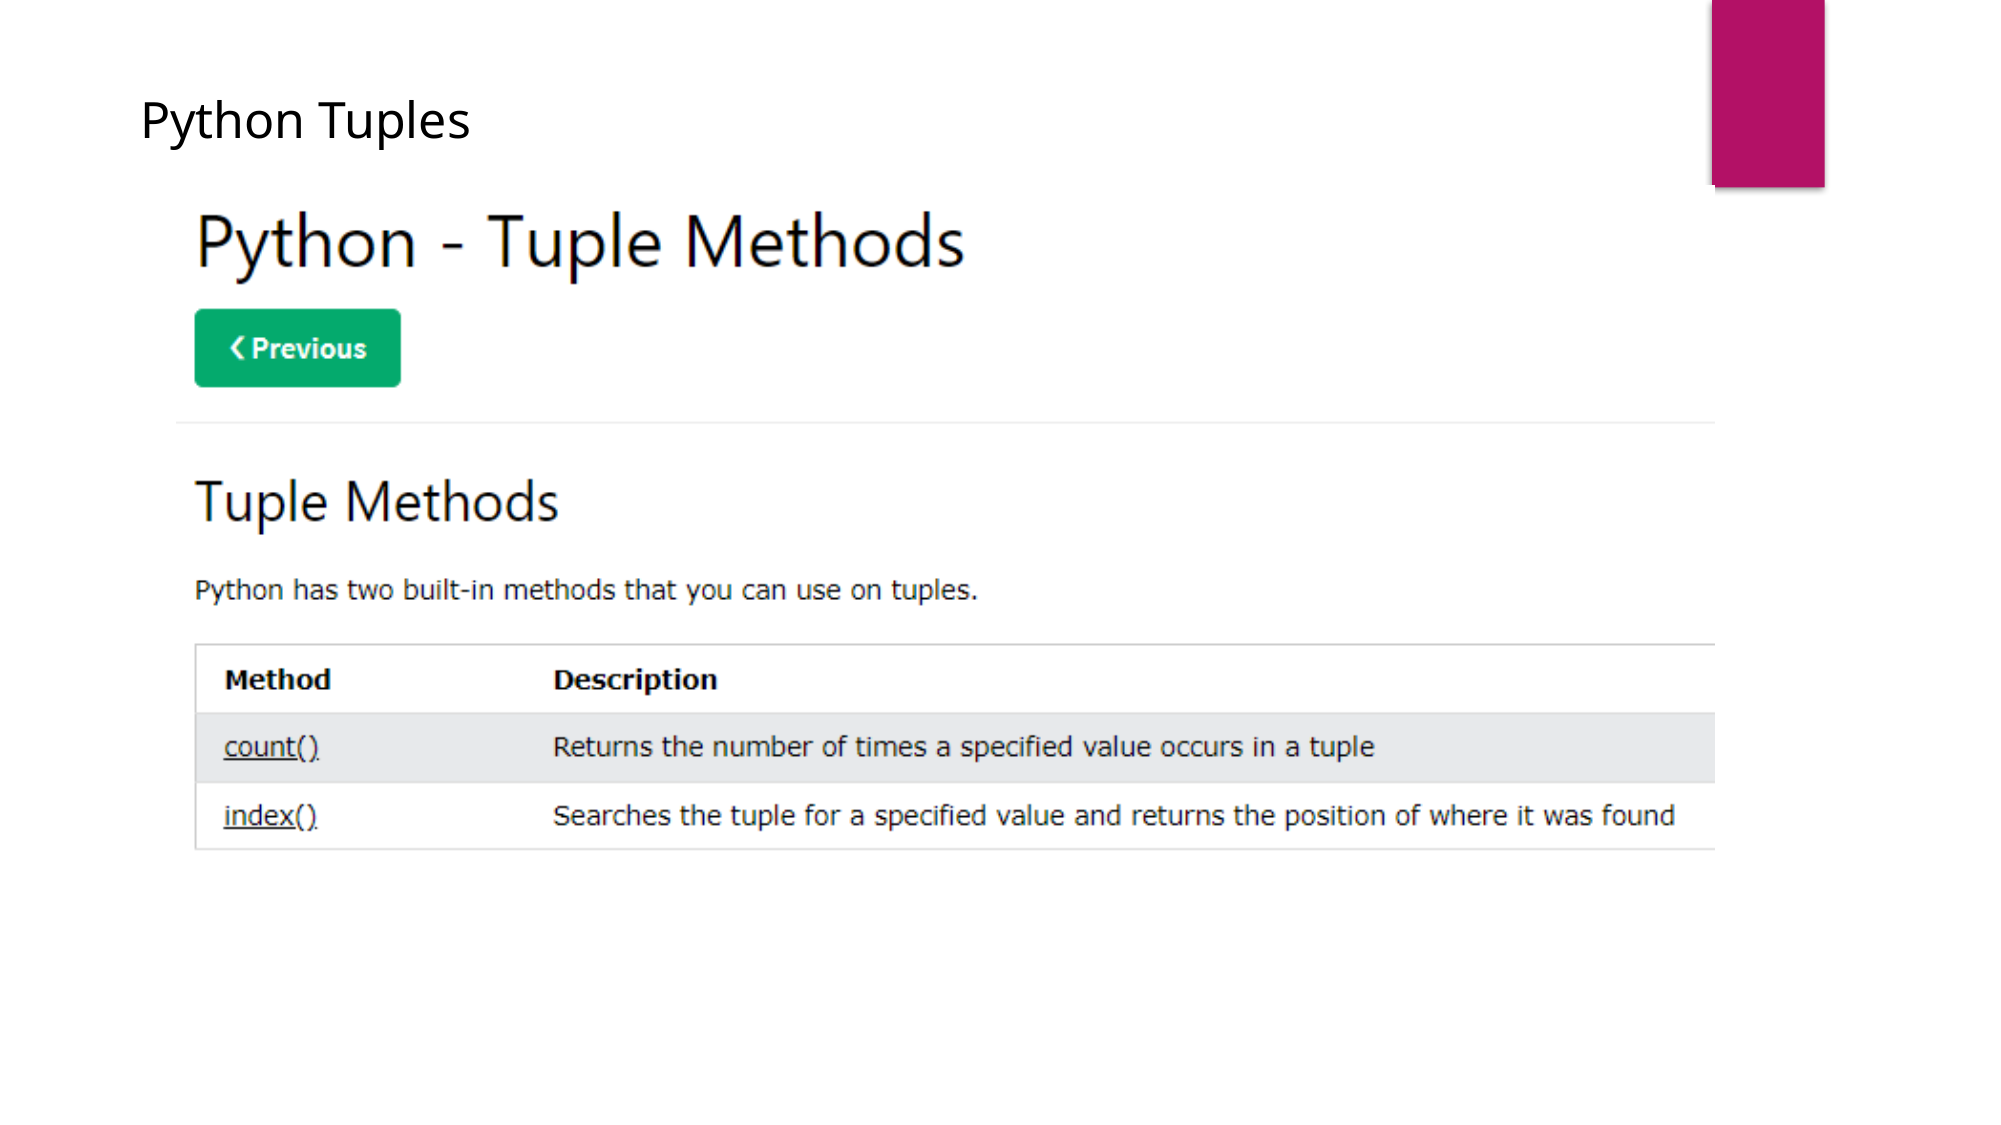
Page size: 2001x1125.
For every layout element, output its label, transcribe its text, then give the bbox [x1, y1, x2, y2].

picture [176, 185, 1716, 883]
text_box Python Tuples [125, 81, 968, 156]
